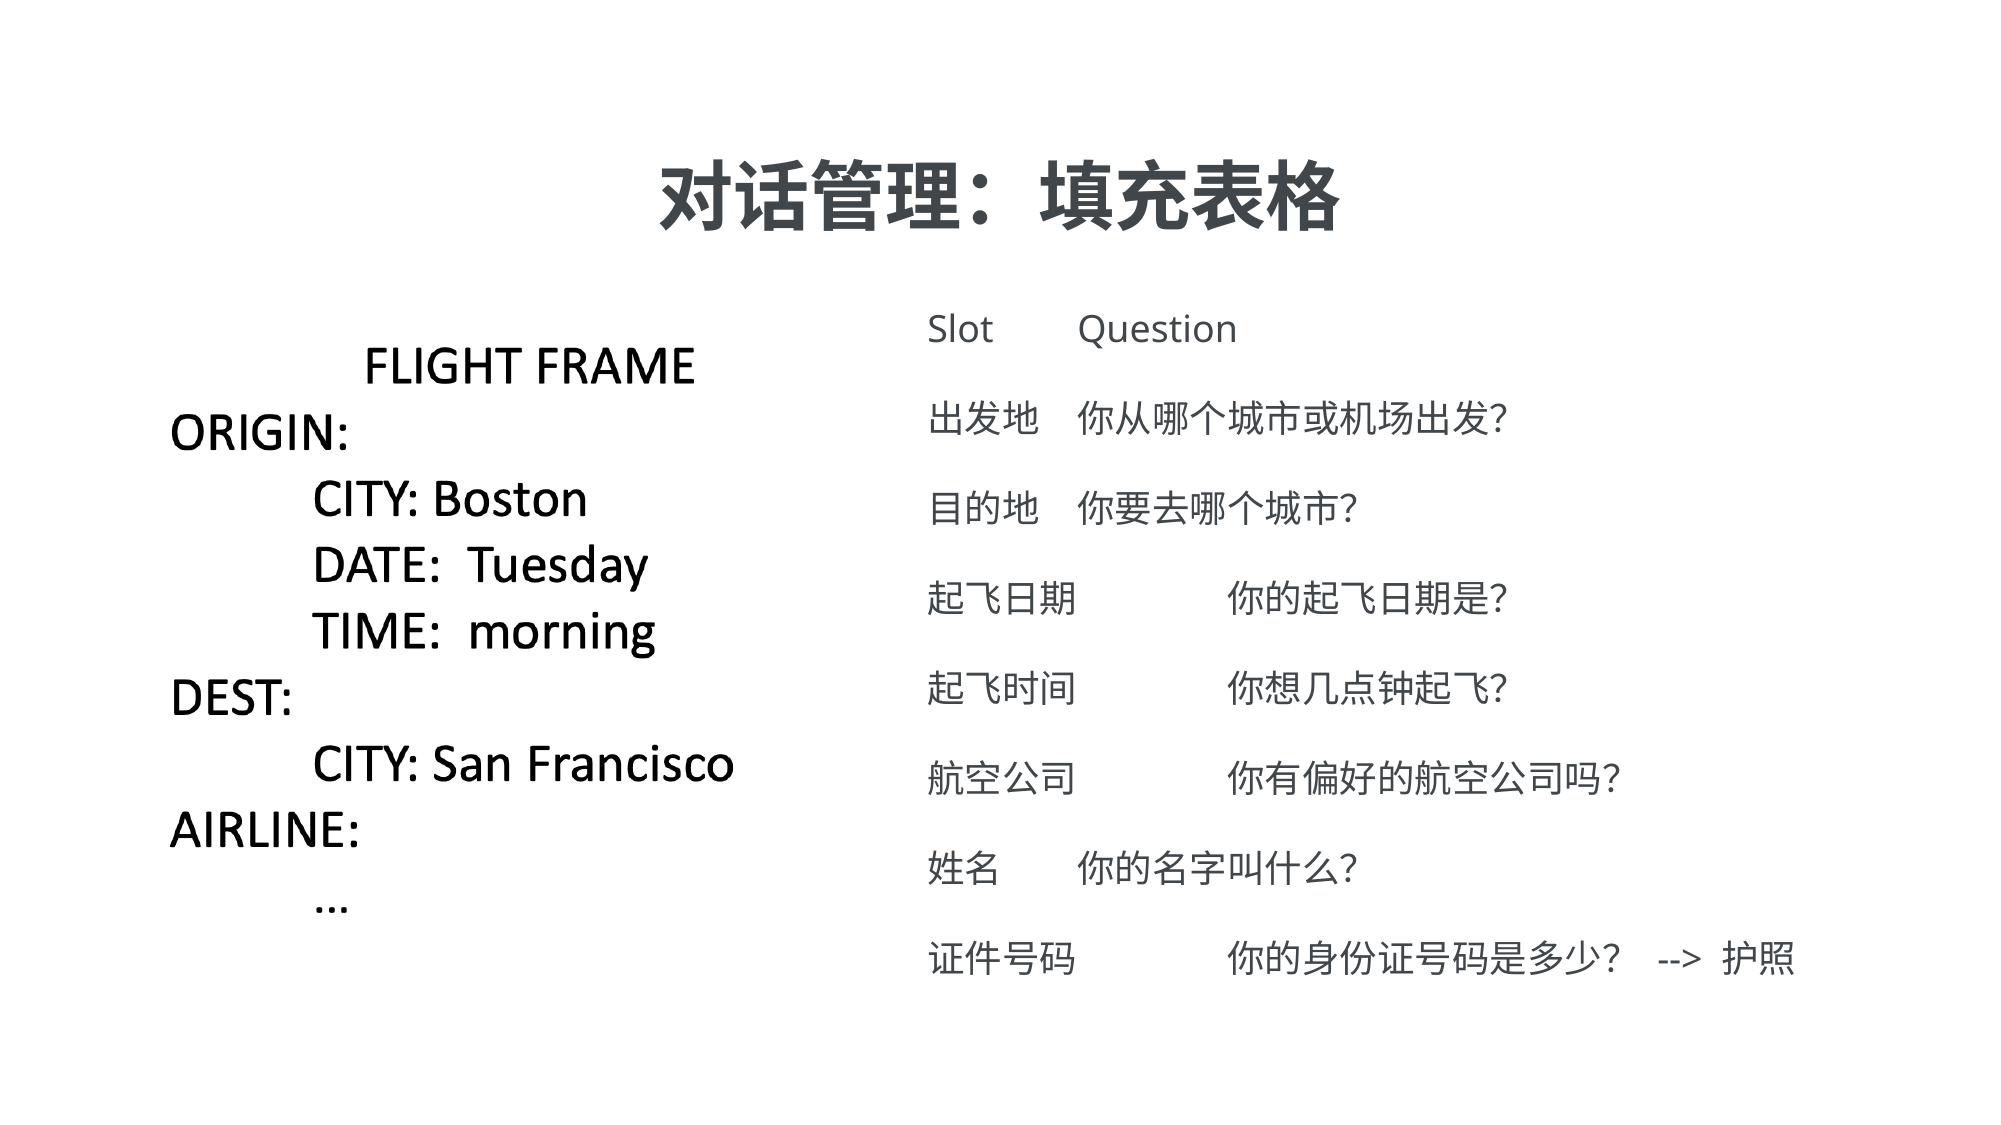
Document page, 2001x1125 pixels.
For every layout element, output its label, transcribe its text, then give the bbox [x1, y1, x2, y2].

picture [164, 295, 780, 944]
text_box Slot Question 出发地 你从哪个城市或机场出发？ 目的地 你要去哪个城市？ 起飞日期 你的起飞日期是？ 起飞时间 你想几点钟起飞？ 航空公司 你有偏好的航空公司吗？ 姓名 你的名字叫什么？ 证件号码 你的身份证号码是多少？ --> 护照 [912, 297, 1913, 1125]
text_box 对话管理：填充表格 [166, 104, 1834, 248]
